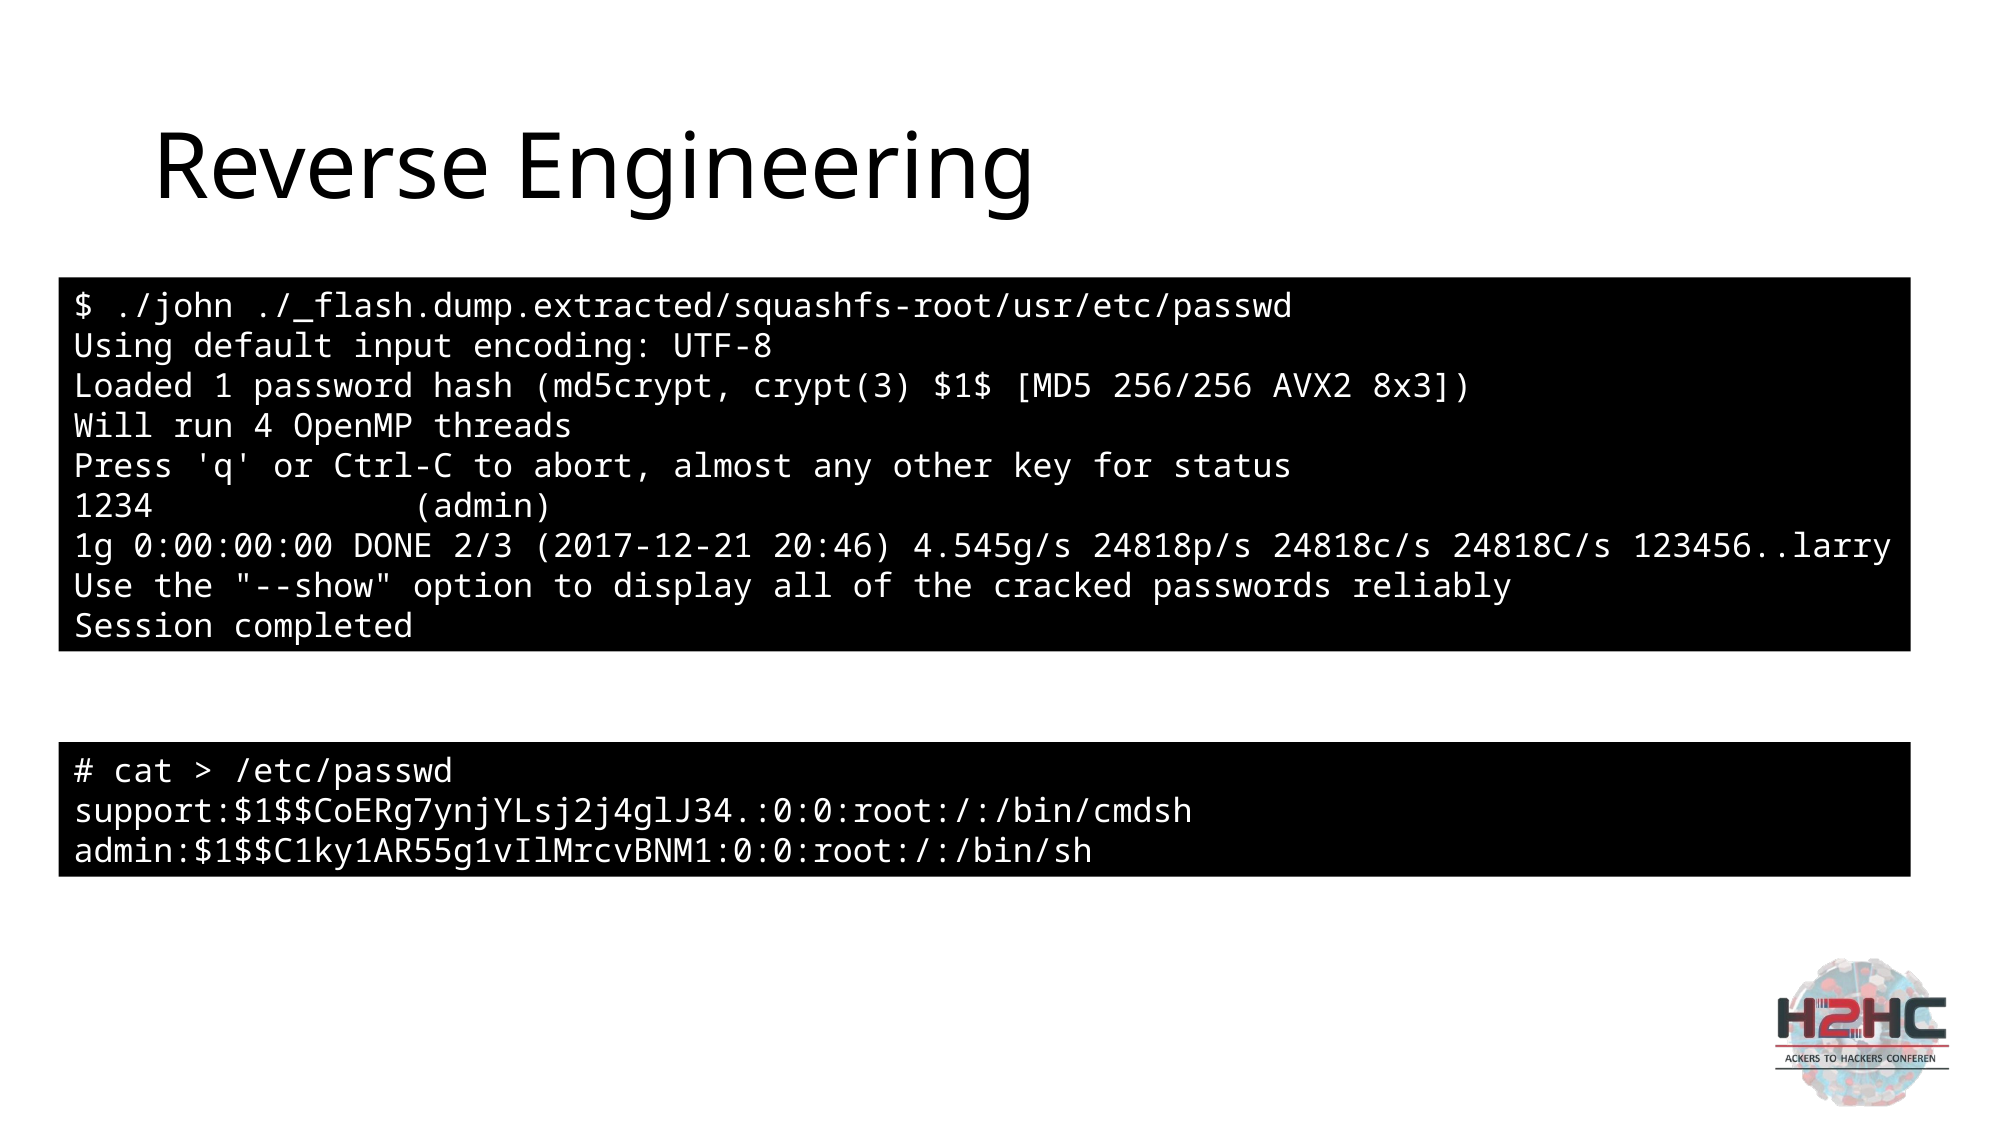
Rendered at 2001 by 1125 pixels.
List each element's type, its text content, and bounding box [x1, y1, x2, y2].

text_box # cat > /etc/passwd support:$1$$CoERg7ynjYLsj2j4glJ34.:0:0:root:/:/bin/cmdsh admin:$1$$C1ky1AR55g1vIlMrcvBNM1:0:0:root:/:/bin/sh [58, 742, 1911, 877]
title Reverse Engineering [137, 59, 1863, 277]
picture [1723, 940, 2001, 1125]
text_box $ ./john ./_flash.dump.extracted/squashfs-root/usr/etc/passwd Using default input encoding: UTF-8 Loaded 1 password hash (md5crypt, crypt(3) $1$ [MD5 256/256 AVX2 8x3]) Will run 4 OpenMP threads Press 'q' or Ctrl-C to abort, almost any other key for status 1234 (admin) 1g 0:00:00:00 DONE 2/3 (2017-12-21 20:46) 4.545g/s 24818p/s 24818c/s 24818C/s 123456..larry Use the "--show" option to display all of the cracked passwords reliably Session completed [58, 277, 1911, 652]
